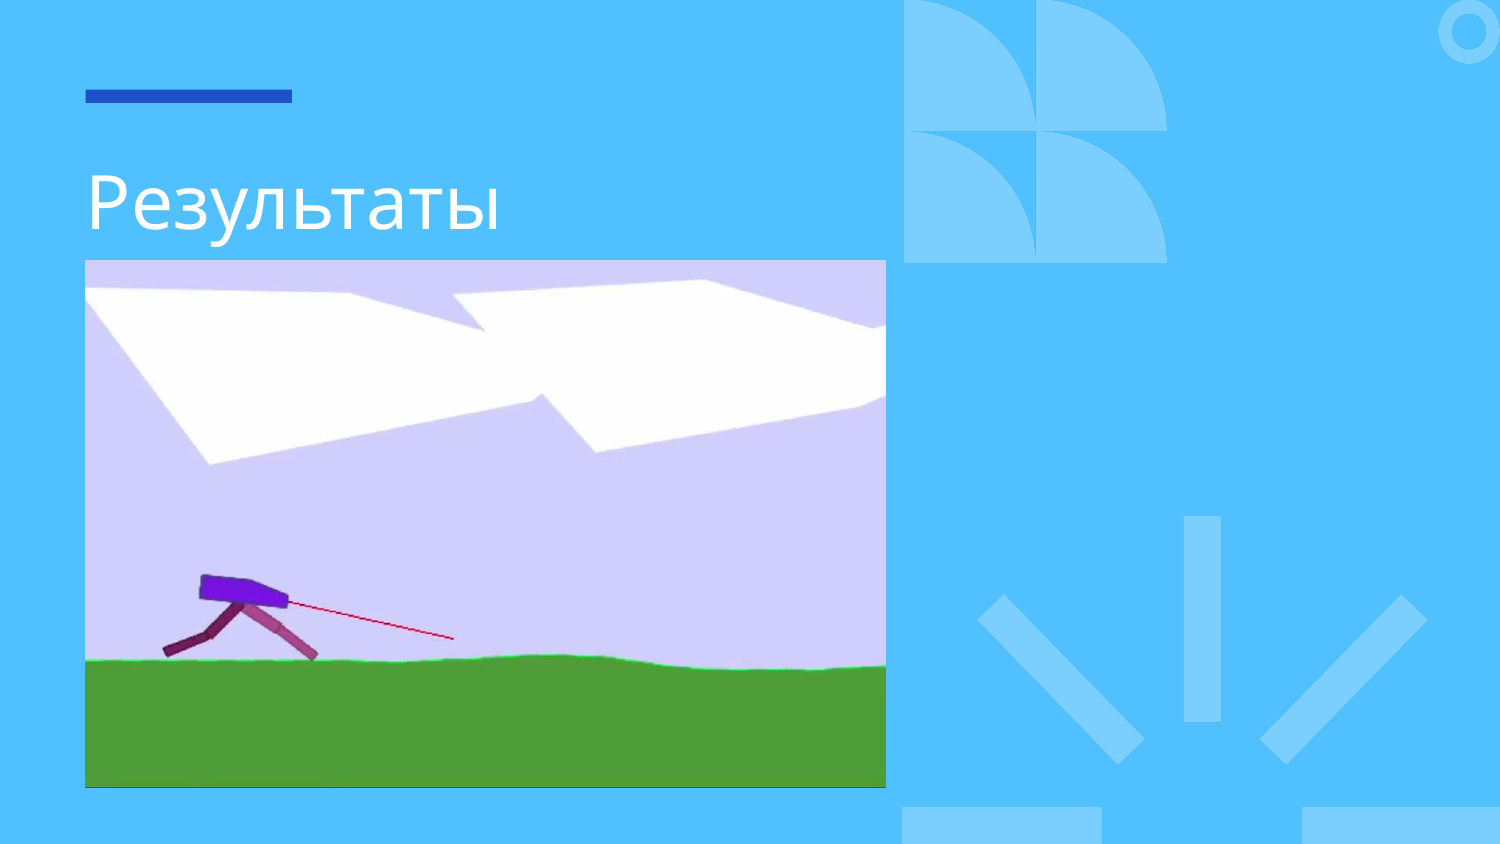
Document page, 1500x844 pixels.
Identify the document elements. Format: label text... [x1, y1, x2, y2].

picture [904, 0, 1167, 263]
picture [1438, 0, 1500, 64]
picture [902, 516, 1500, 844]
title Результаты [85, 154, 1086, 261]
picture [85, 259, 886, 789]
